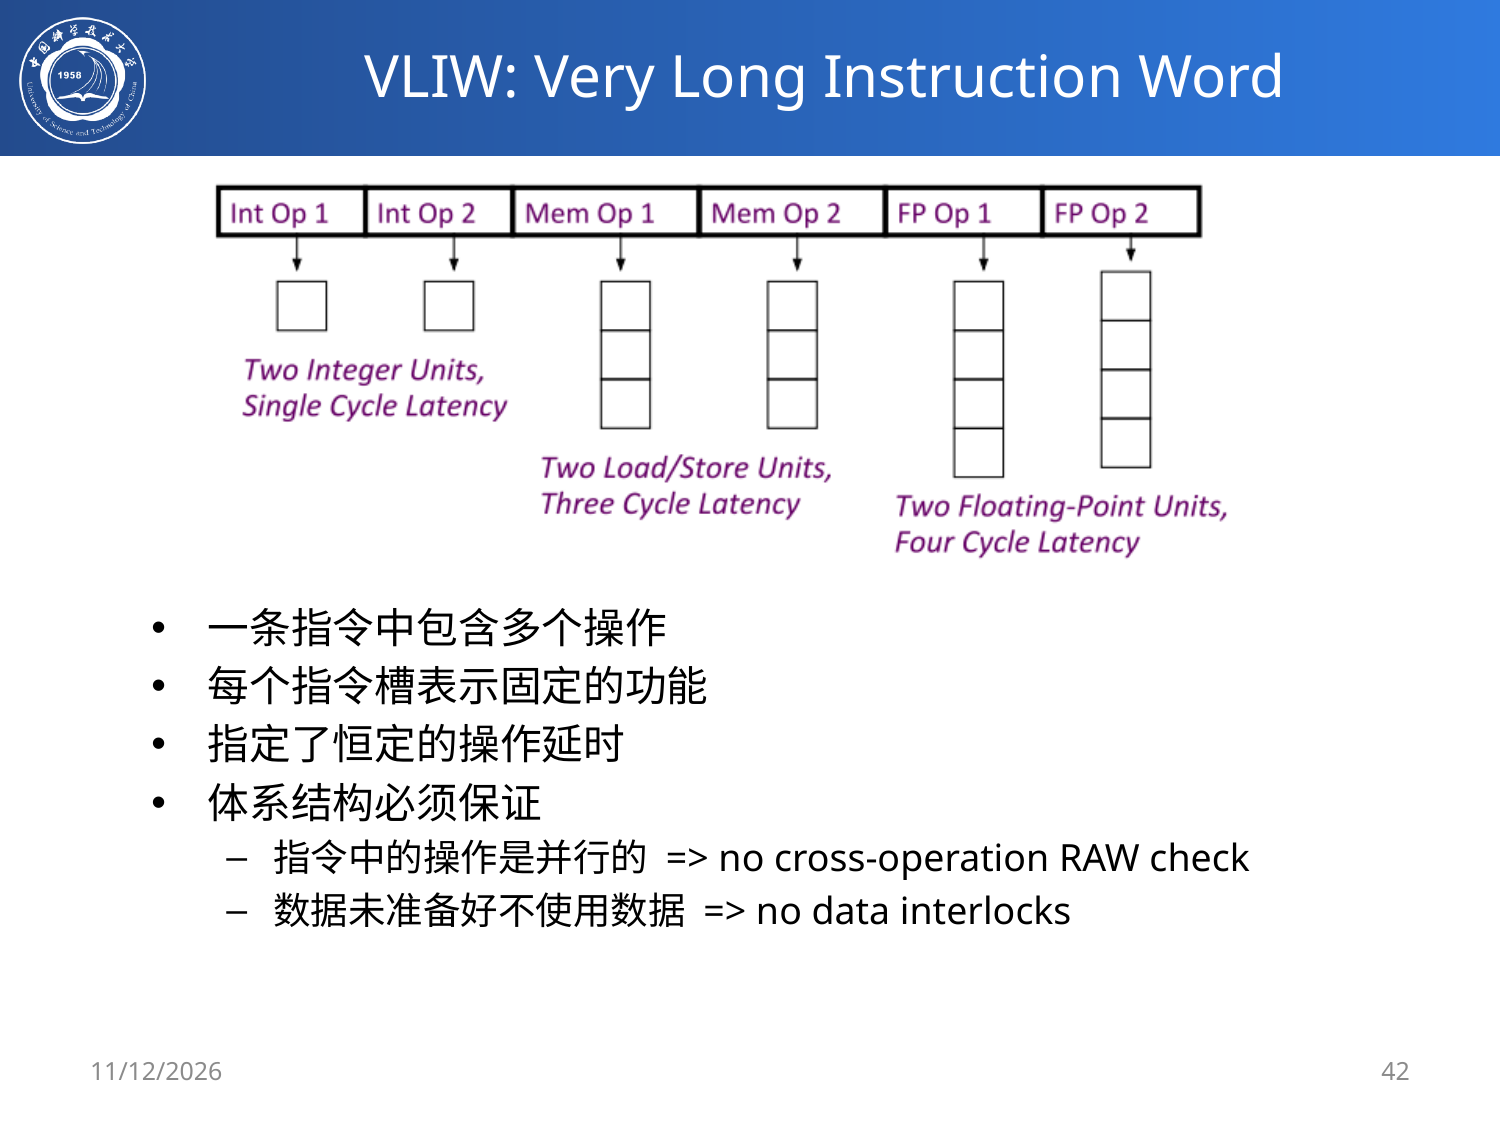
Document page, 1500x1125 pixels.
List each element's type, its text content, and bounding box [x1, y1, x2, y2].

picture [19, 17, 146, 144]
list 一条指令中包含多个操作 每个指令槽表示固定的功能 指定了恒定的操作延时 体系结构必须保证 指令中的操作是并行的 => no cross-operation RAW check 数据未准备好不使用数据 => no data interlocks [136, 594, 1362, 991]
slide_number 42 [1074, 1042, 1425, 1103]
title VLIW: Very Long Instruction Word [150, 0, 1500, 148]
picture [181, 177, 1268, 565]
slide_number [75, 1042, 425, 1103]
